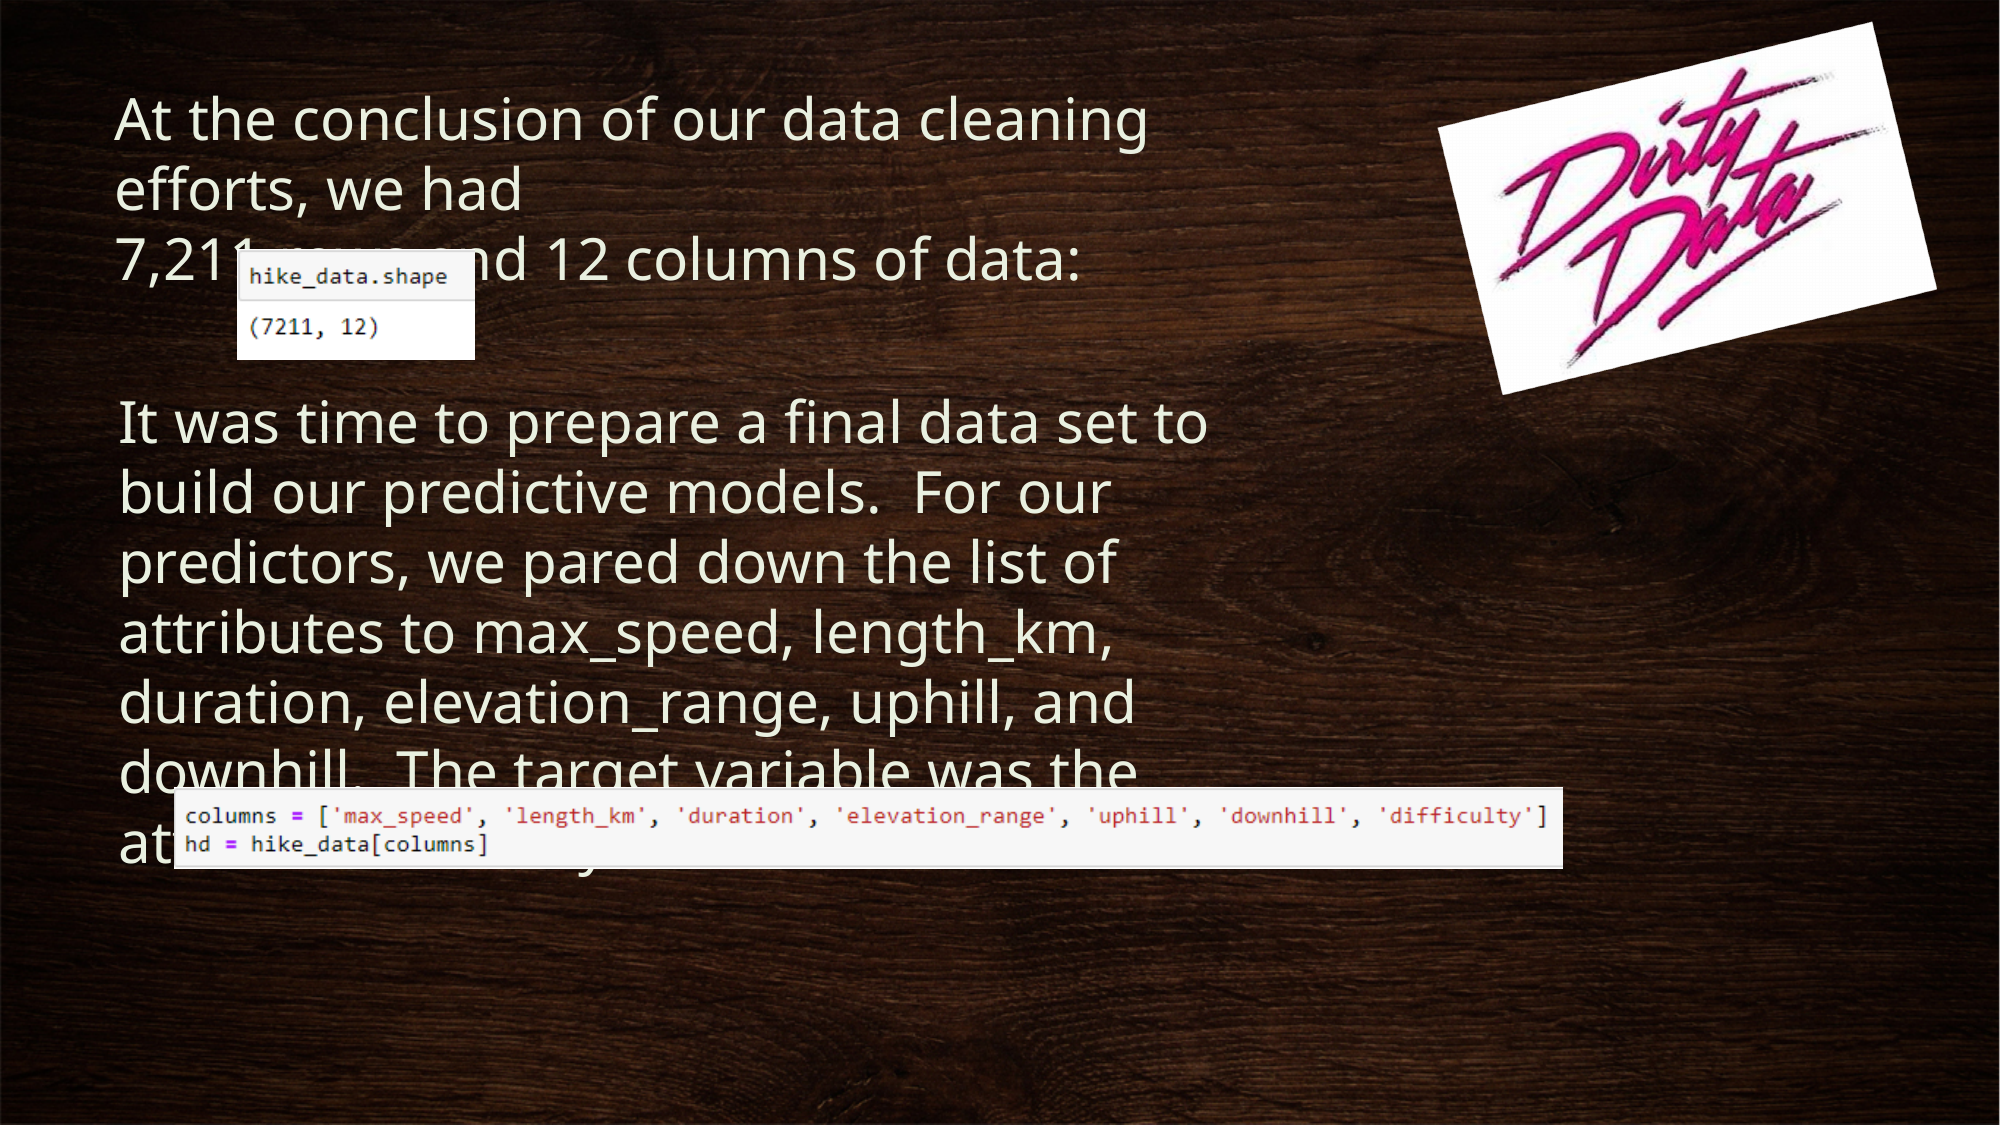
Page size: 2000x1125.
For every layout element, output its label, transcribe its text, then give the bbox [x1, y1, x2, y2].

text_box At the conclusion of our data cleaning efforts, we had 7,211 rows and 12 columns of data: [99, 75, 1325, 300]
text_box It was time to prepare a final data set to build our predictive models. For our predictors, we pared down the list of attributes to max_speed, length_km, duration, elevation_range, uphill, and downhill. The target variable was the attribute difficulty. [103, 377, 1329, 883]
picture [0, 0, 2000, 1125]
